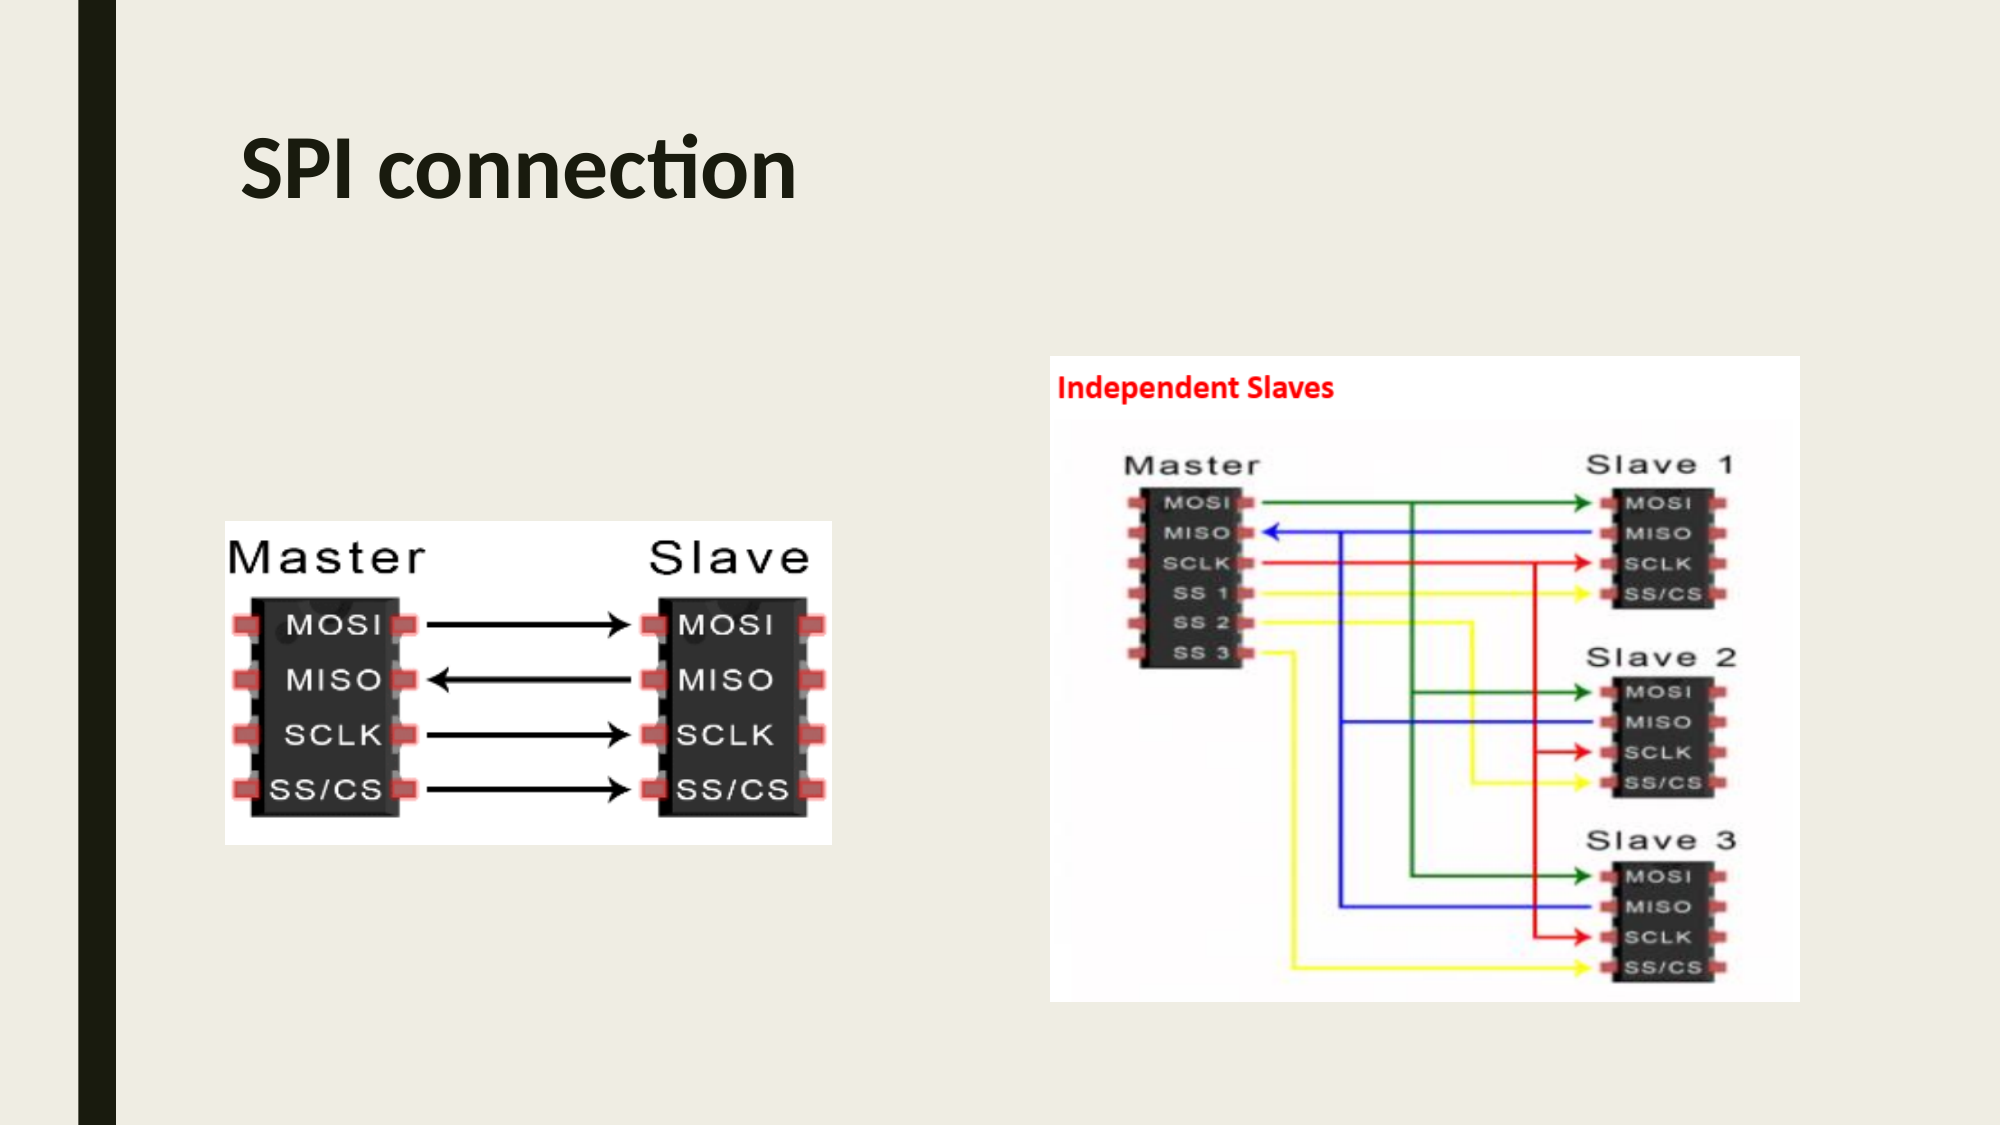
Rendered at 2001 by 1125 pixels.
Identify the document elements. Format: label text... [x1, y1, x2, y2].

picture [1049, 356, 1800, 1002]
title SPI connection [225, 112, 1800, 357]
picture [224, 521, 832, 845]
